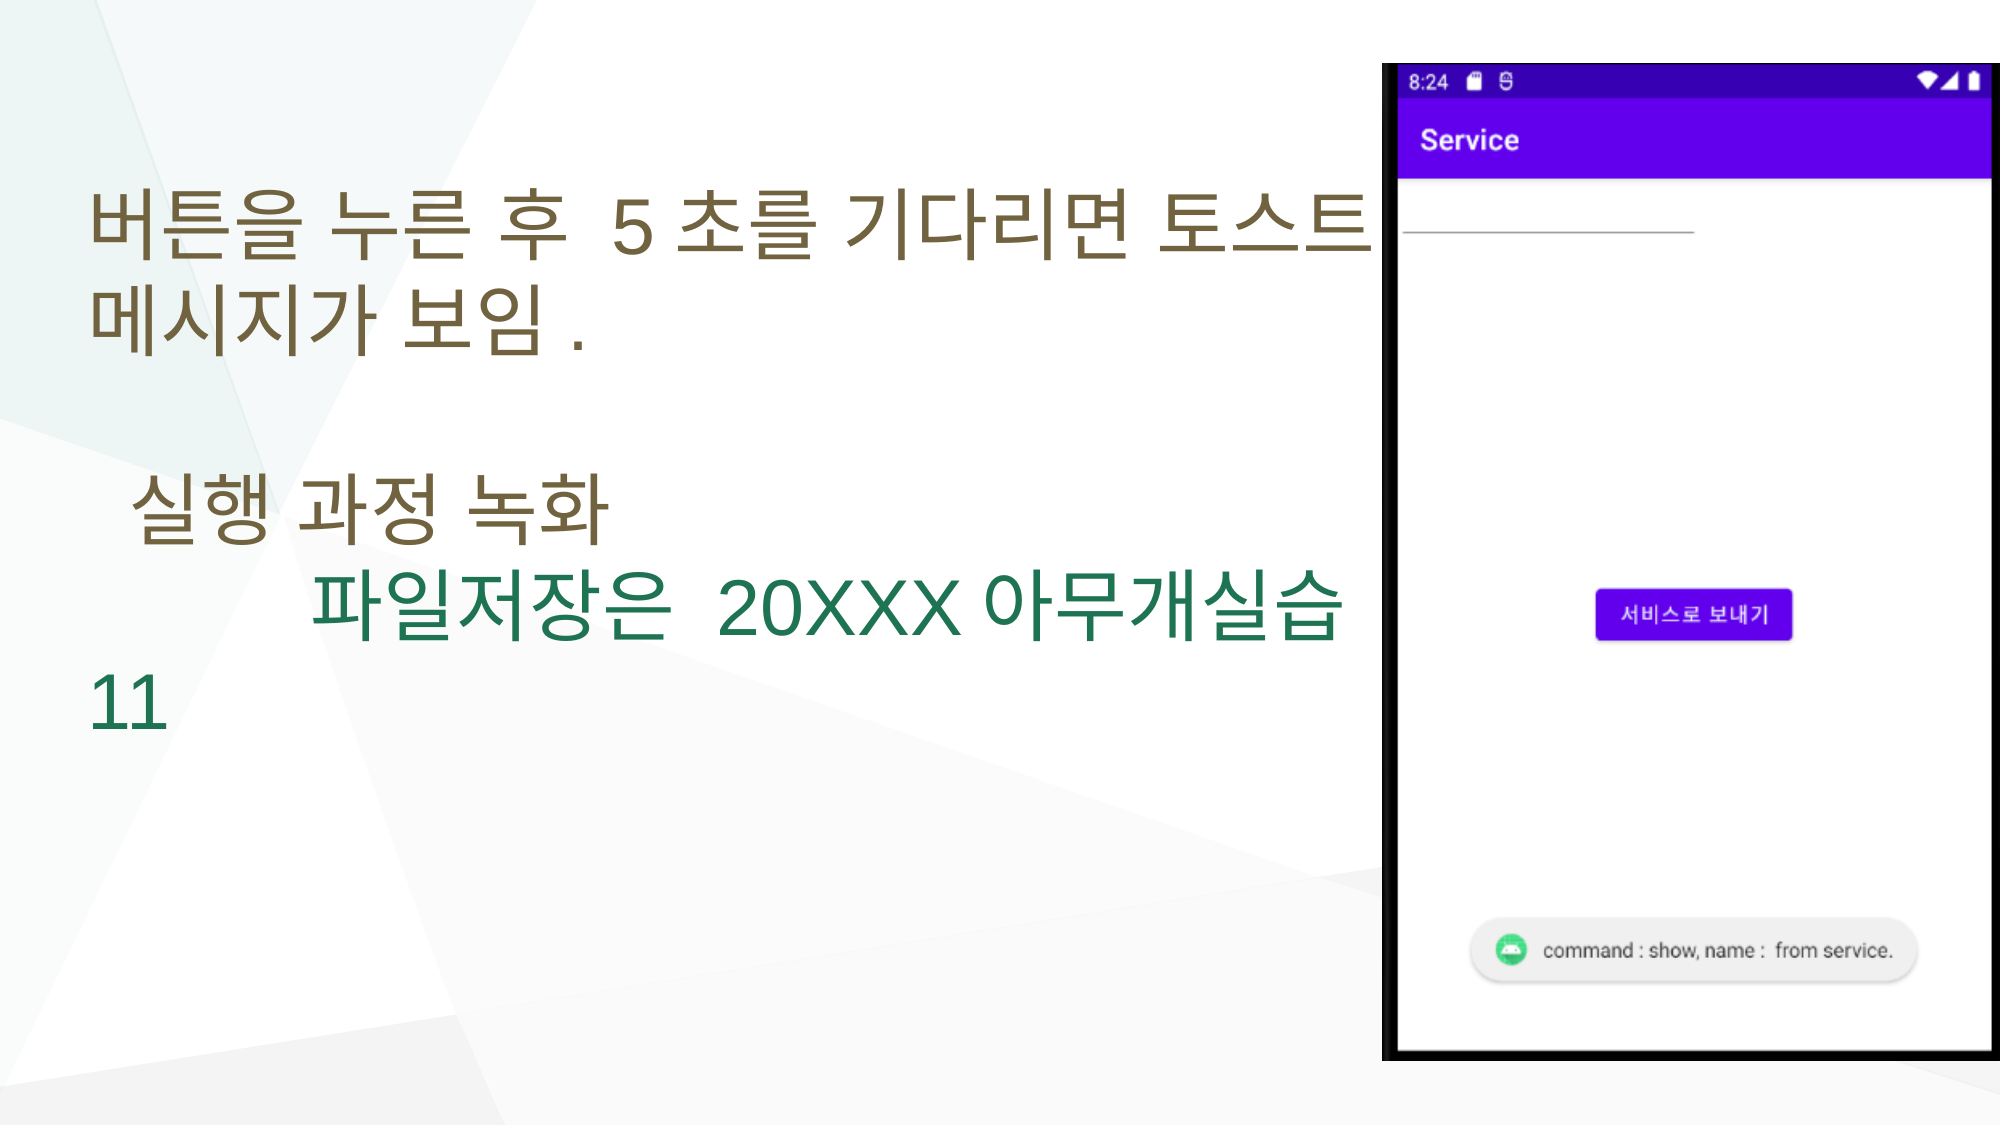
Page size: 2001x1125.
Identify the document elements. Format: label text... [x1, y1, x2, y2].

title 버튼을 누른 후 5초를 기다리면 토스트 메시지가 보임. 실행 과정 녹화 파일저장은 20XXX아무개실습11 [72, 105, 1376, 1006]
picture [1382, 63, 2000, 1062]
